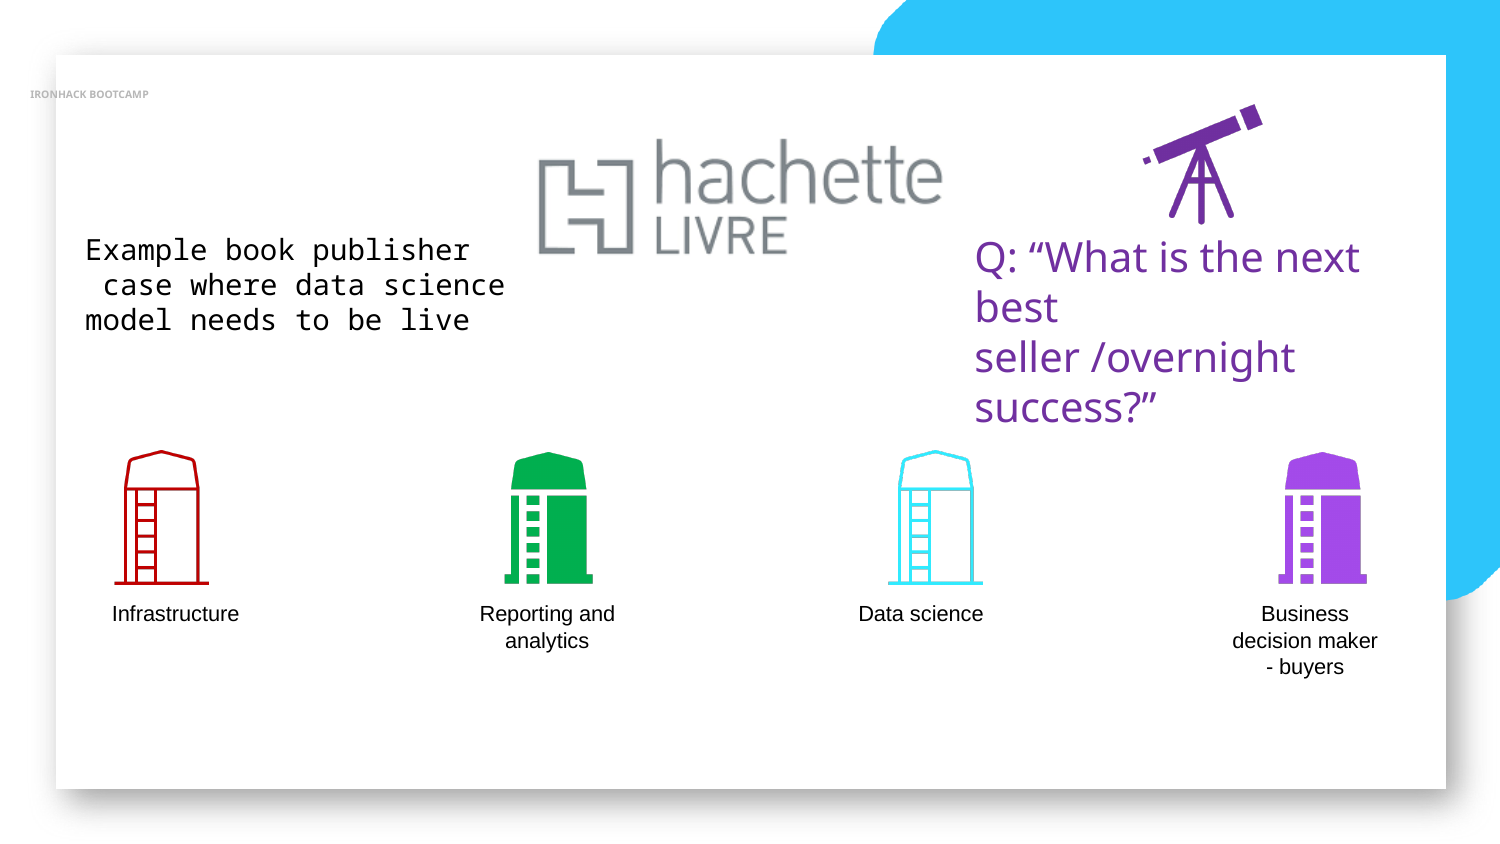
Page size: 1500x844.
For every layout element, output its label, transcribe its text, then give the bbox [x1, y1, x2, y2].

text_box Q: “What is the next best seller /overnight success?” [959, 223, 1445, 439]
text_box Data science [829, 592, 1013, 634]
picture [0, 0, 1500, 844]
text_box Example book publisher case where data science model needs to be live [70, 223, 521, 344]
text_box Infrastructure [83, 592, 268, 634]
text_box Business decision maker - buyers [1213, 592, 1398, 687]
text_box Reporting and analytics [455, 592, 640, 660]
text_box IRONHACK BOOTCAMP [15, 71, 354, 108]
